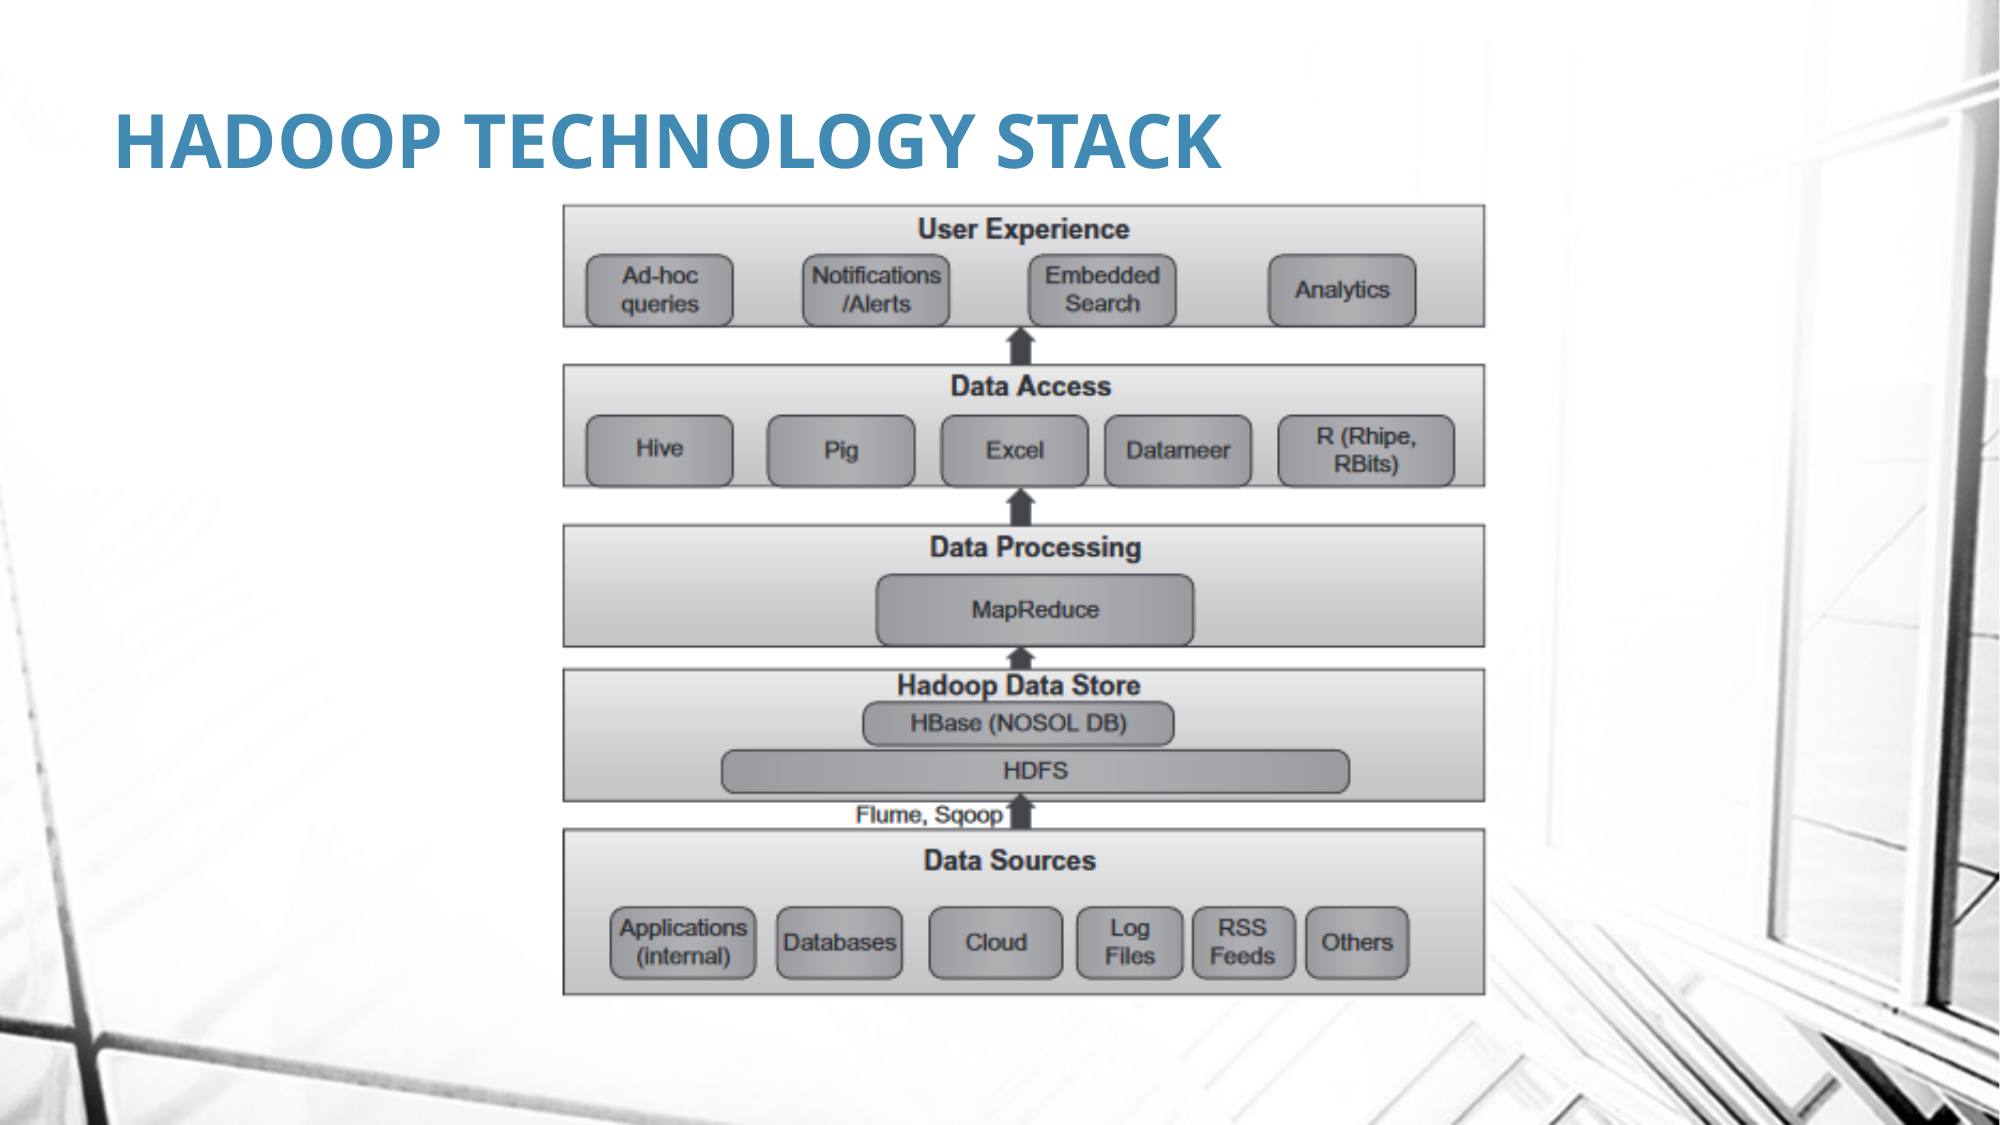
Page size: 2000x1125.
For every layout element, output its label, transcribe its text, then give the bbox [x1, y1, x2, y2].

picture [0, 0, 2000, 1125]
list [561, 199, 1490, 1001]
title HADOOP TECHNOLOGY STACK [97, 3, 1898, 191]
